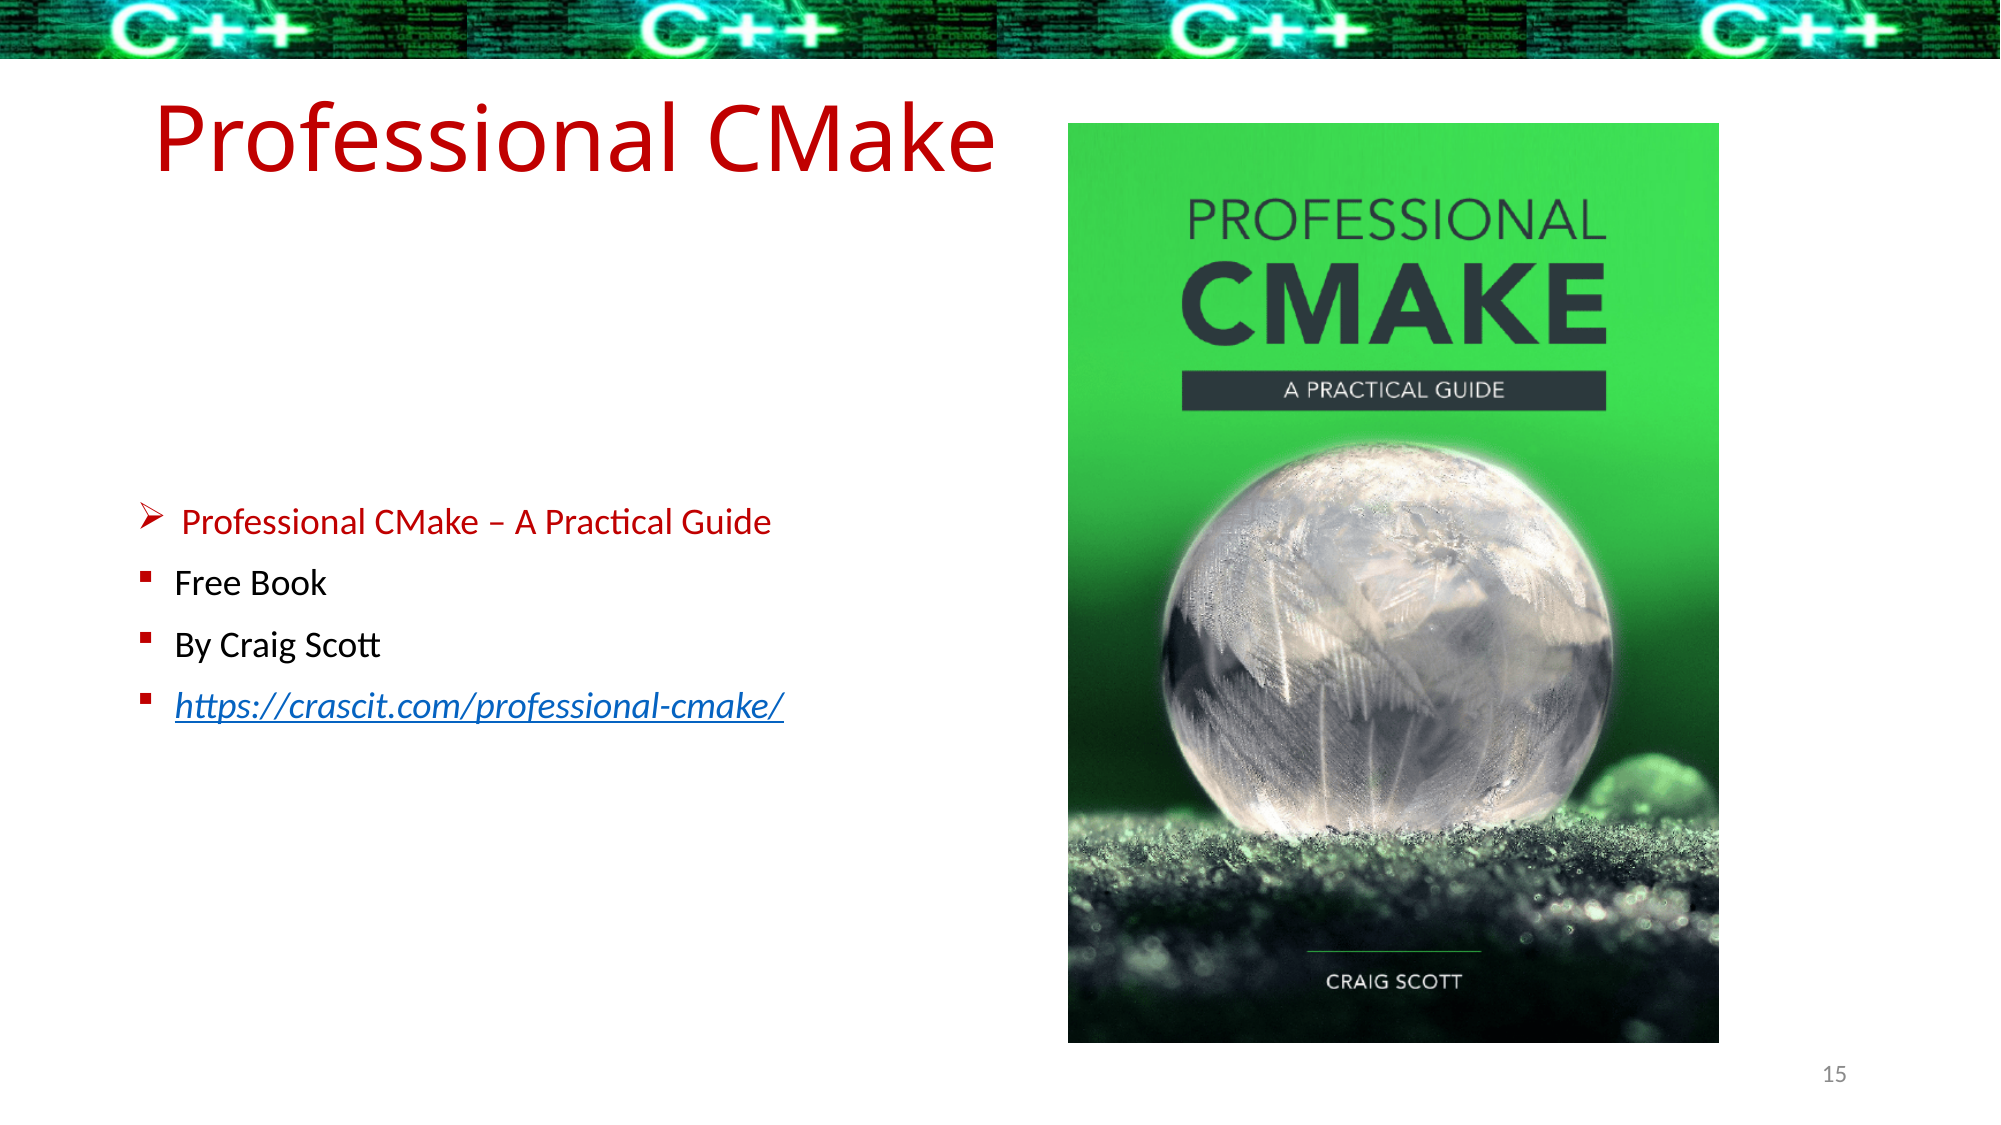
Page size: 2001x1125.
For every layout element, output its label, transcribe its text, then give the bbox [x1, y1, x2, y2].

list Professional CMake – A Practical Guide Free Book By Craig Scott https://crascit.com/professional-cmake/ [122, 494, 986, 855]
slide_number 15 [1412, 1042, 1863, 1103]
picture [0, 0, 2000, 59]
title Professional CMake [137, 59, 1863, 228]
picture [1068, 123, 1719, 1043]
